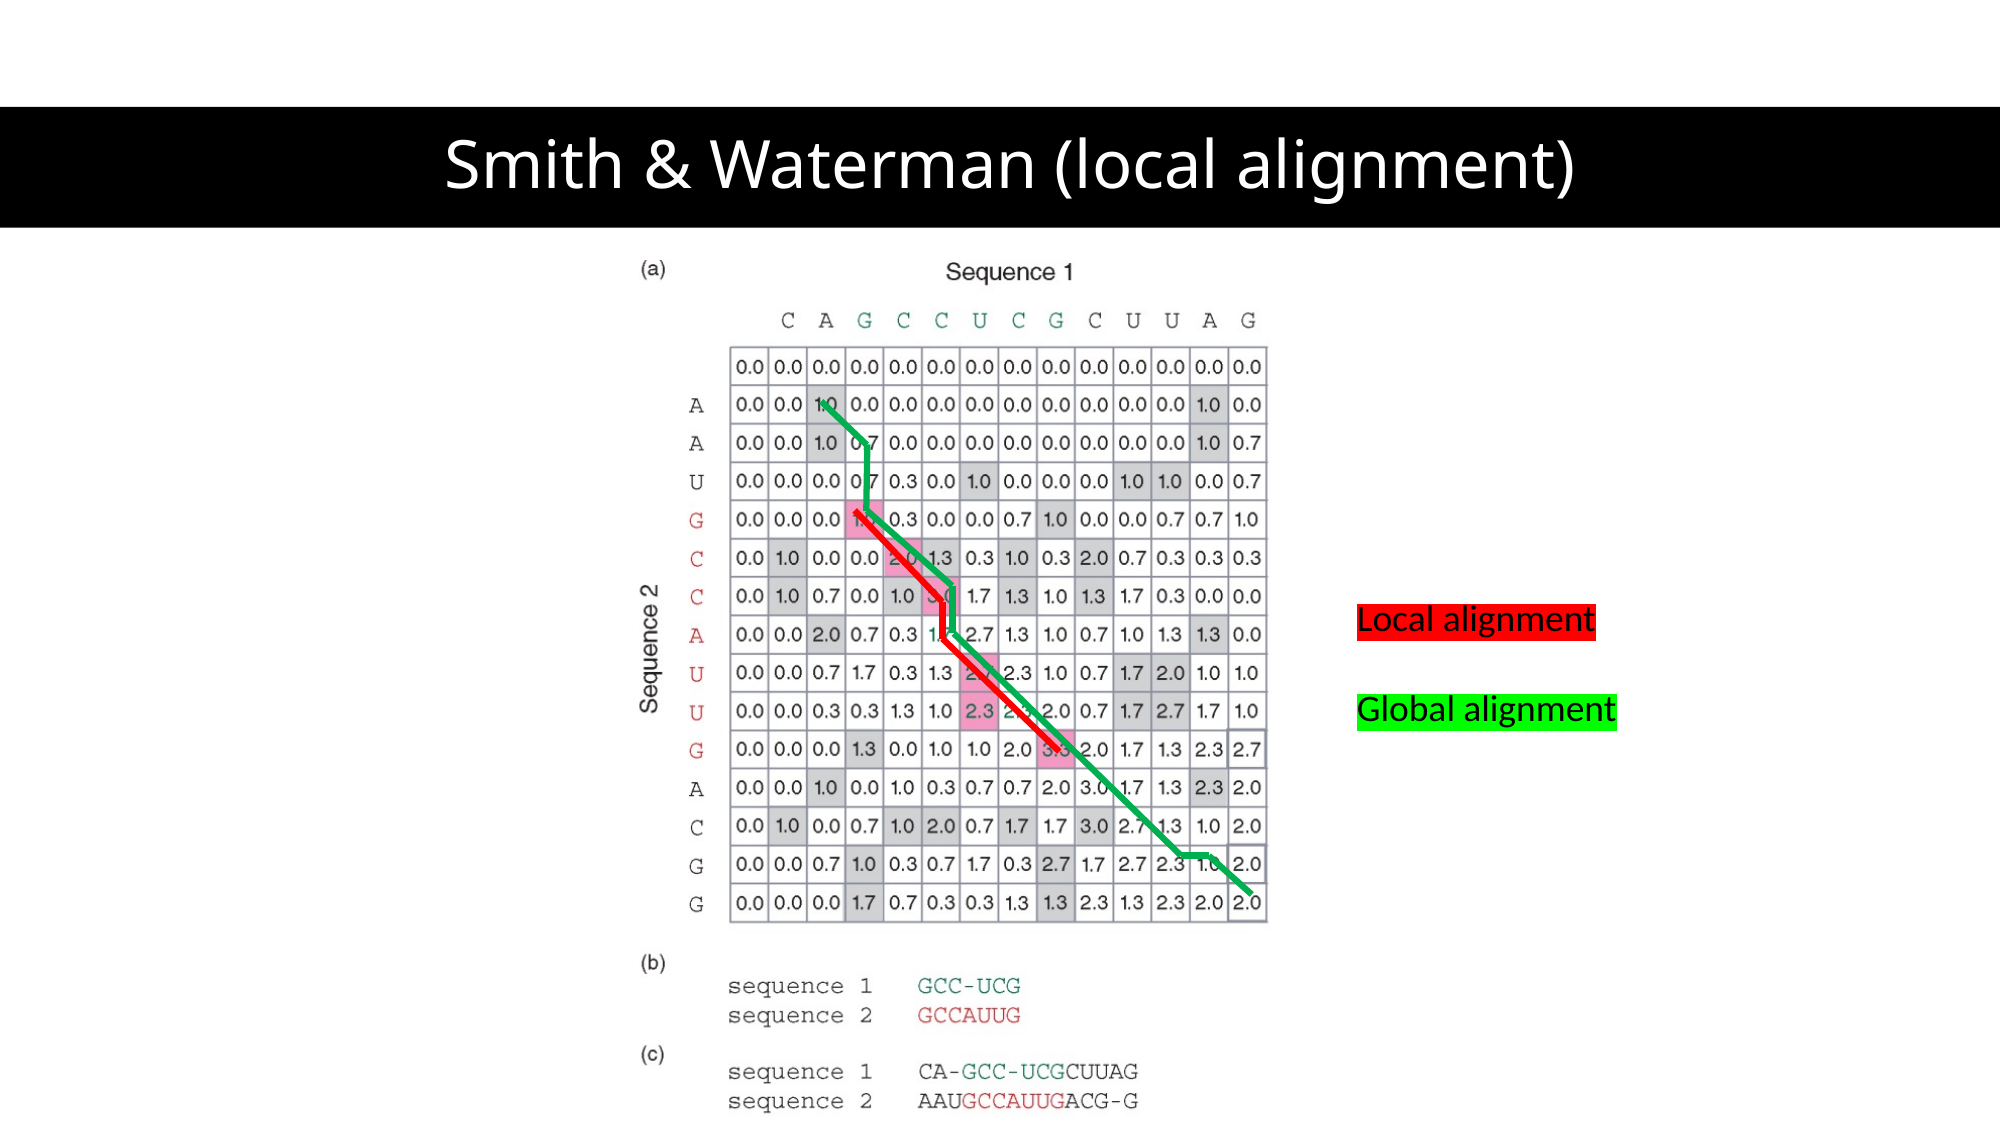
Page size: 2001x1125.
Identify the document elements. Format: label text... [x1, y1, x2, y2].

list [478, 260, 1427, 1125]
title Smith & Waterman (local alignment) [91, 105, 1931, 228]
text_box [821, 401, 1252, 895]
text_box Local alignment Global alignment [1427, 586, 1632, 737]
text_box [0, 106, 2000, 229]
